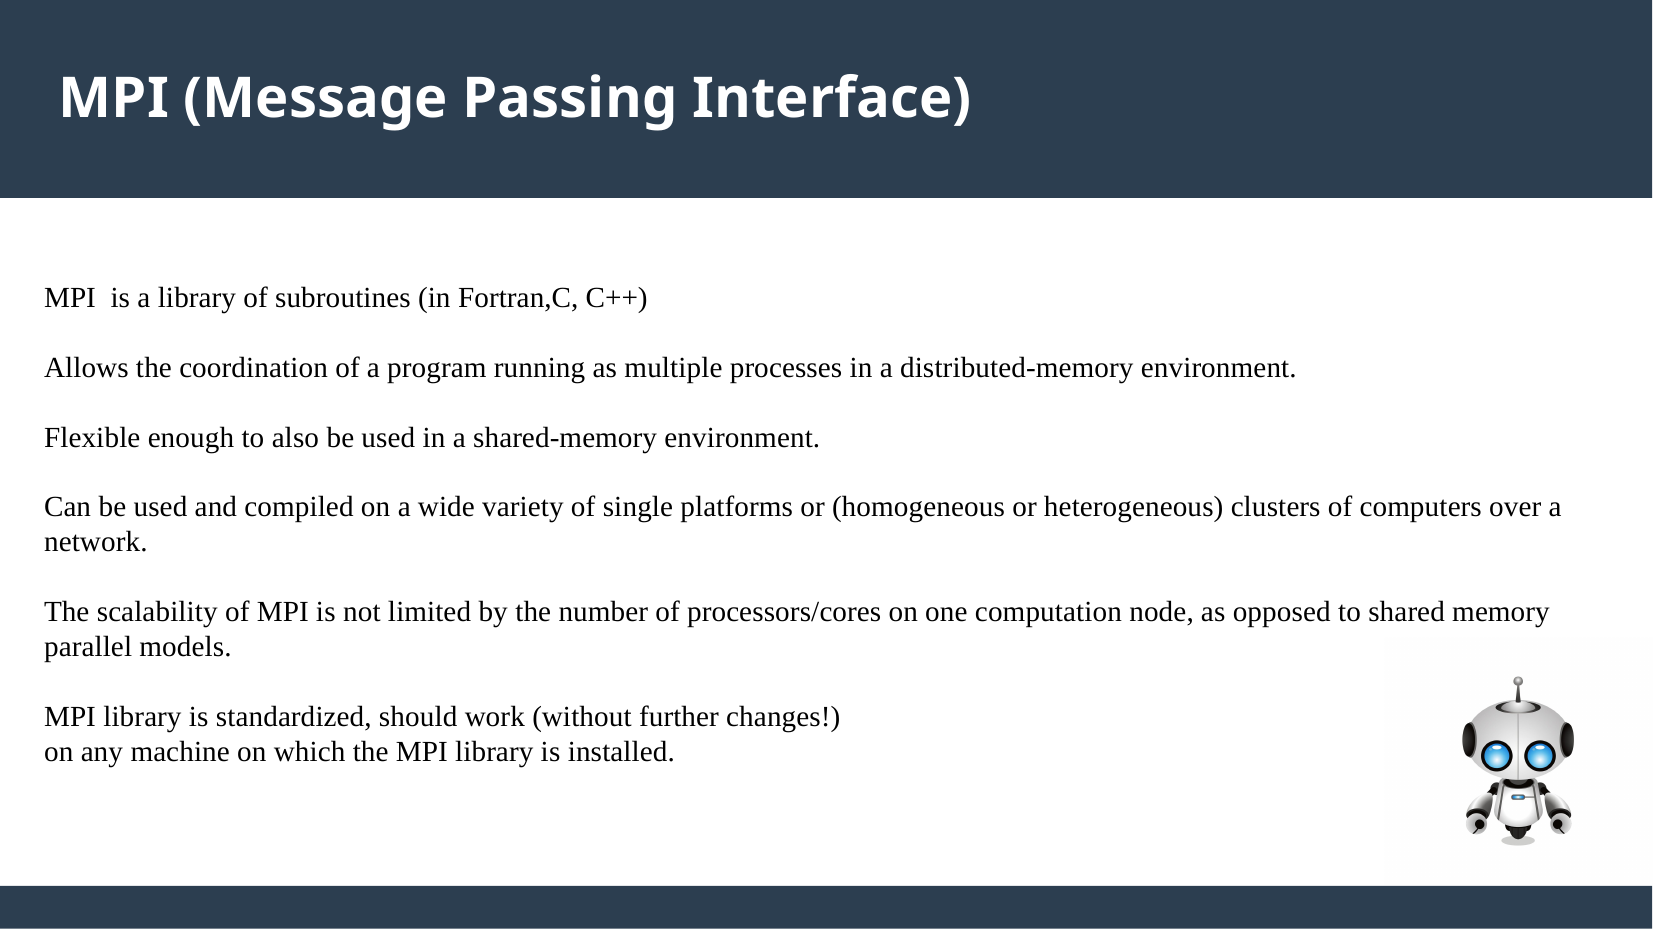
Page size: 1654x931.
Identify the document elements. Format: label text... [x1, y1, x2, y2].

text_box MPI is a library of subroutines (in Fortran,C, C++) Allows the coordination of a program running as multiple processes in a distributed-memory environment. Flexible enough to also be used in a shared-memory environment. Can be used and compiled on a wide variety of single platforms or (homogeneous or heterogeneous) clusters of computers over a network. The scalability of MPI is not limited by the number of processors/cores on one computation node, as opposed to shared memory parallel models. MPI library is standardized, should work (without further changes!) on any machine on which the MPI library is installed. [29, 270, 1623, 737]
picture [1383, 636, 1653, 885]
title MPI (Message Passing Interface) [59, 37, 1594, 154]
